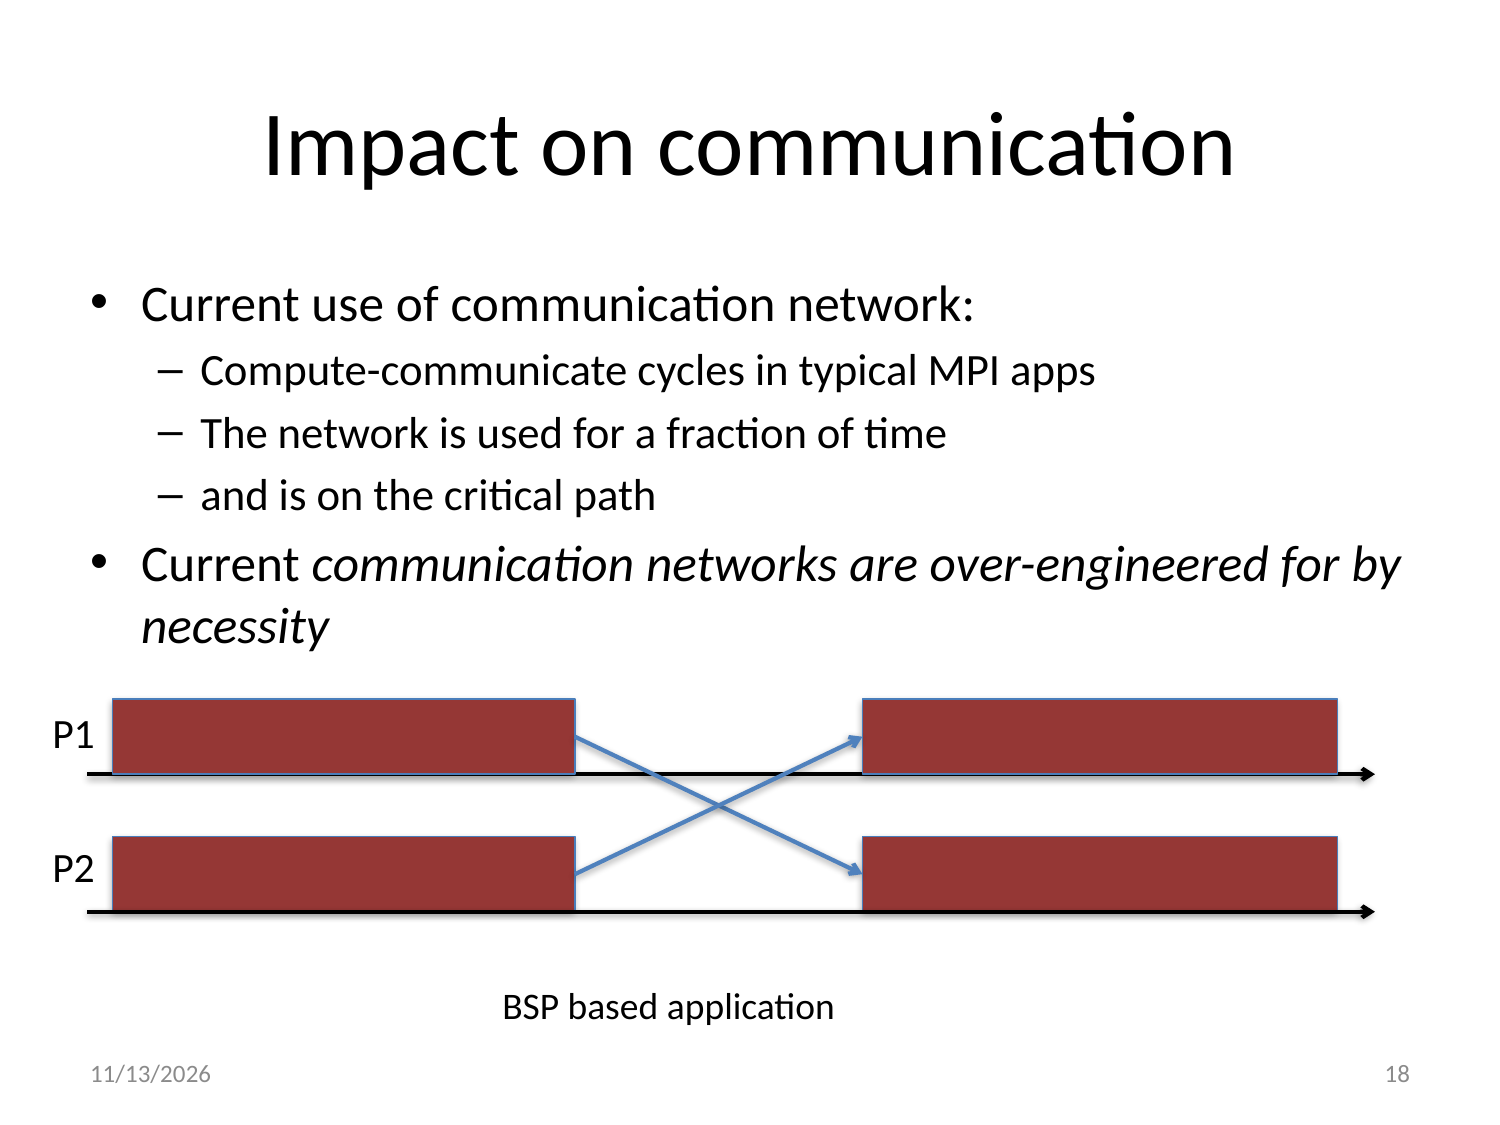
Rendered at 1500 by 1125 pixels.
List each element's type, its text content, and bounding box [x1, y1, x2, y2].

text_box P2 [37, 833, 125, 899]
text_box [112, 836, 576, 908]
list Current use of communication network: Compute-communicate cycles in typical MPI apps The network is used for a fraction of time and is on the critical path Current communication networks are over-engineered for by necessity [75, 262, 1450, 663]
text_box [862, 836, 1338, 908]
text_box P1 [37, 699, 125, 764]
text_box [862, 698, 1338, 773]
slide_number 18 [1074, 1042, 1425, 1103]
title Impact on communication [75, 45, 1425, 233]
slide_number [75, 1042, 425, 1103]
text_box BSP based application [487, 974, 1038, 1034]
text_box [574, 736, 863, 875]
text_box [112, 698, 576, 773]
